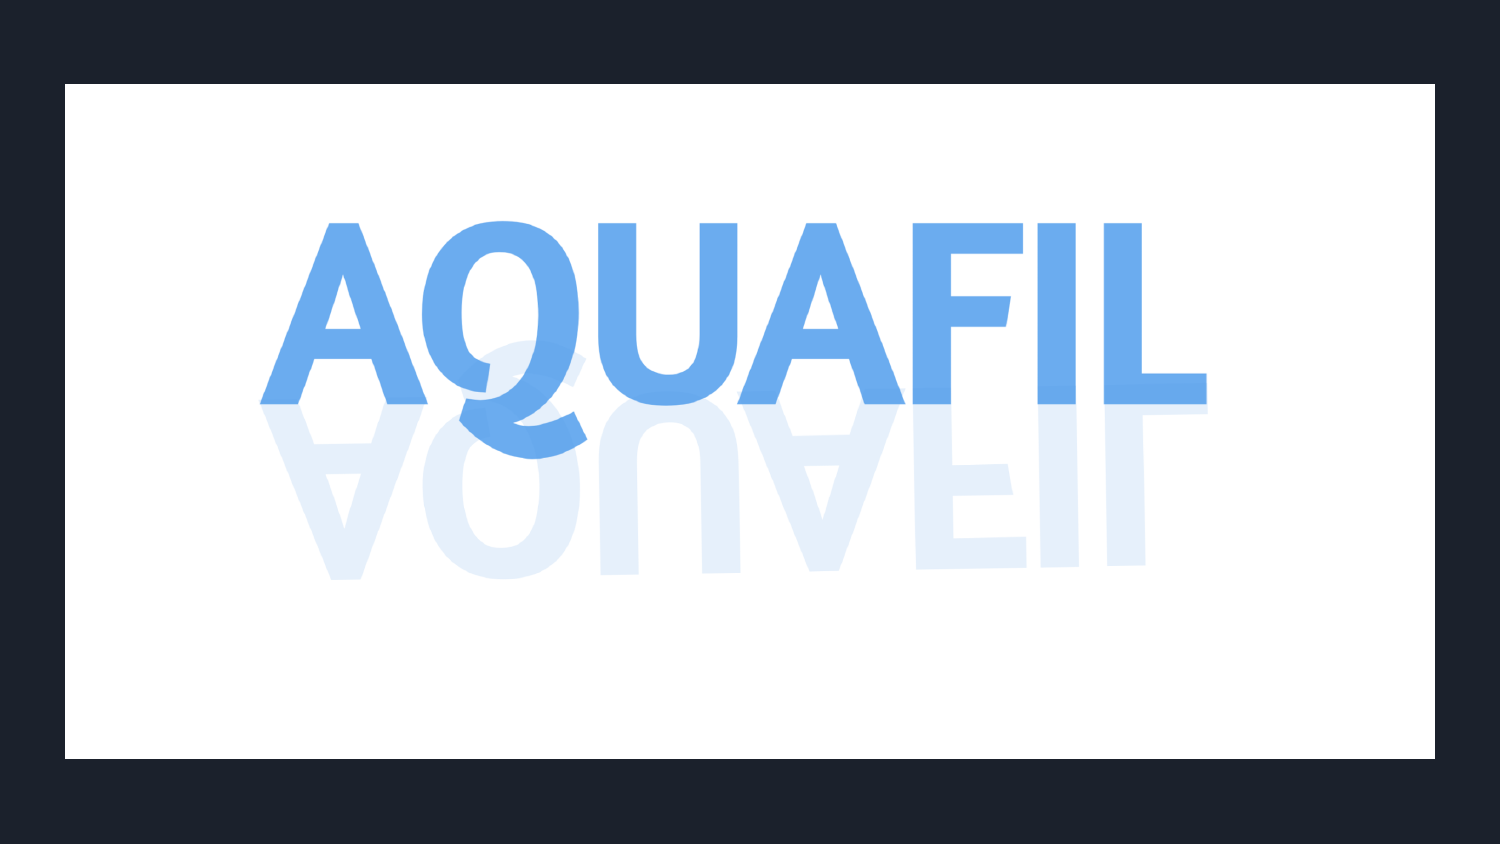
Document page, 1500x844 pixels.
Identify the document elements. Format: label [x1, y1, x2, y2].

picture [65, 84, 1435, 760]
